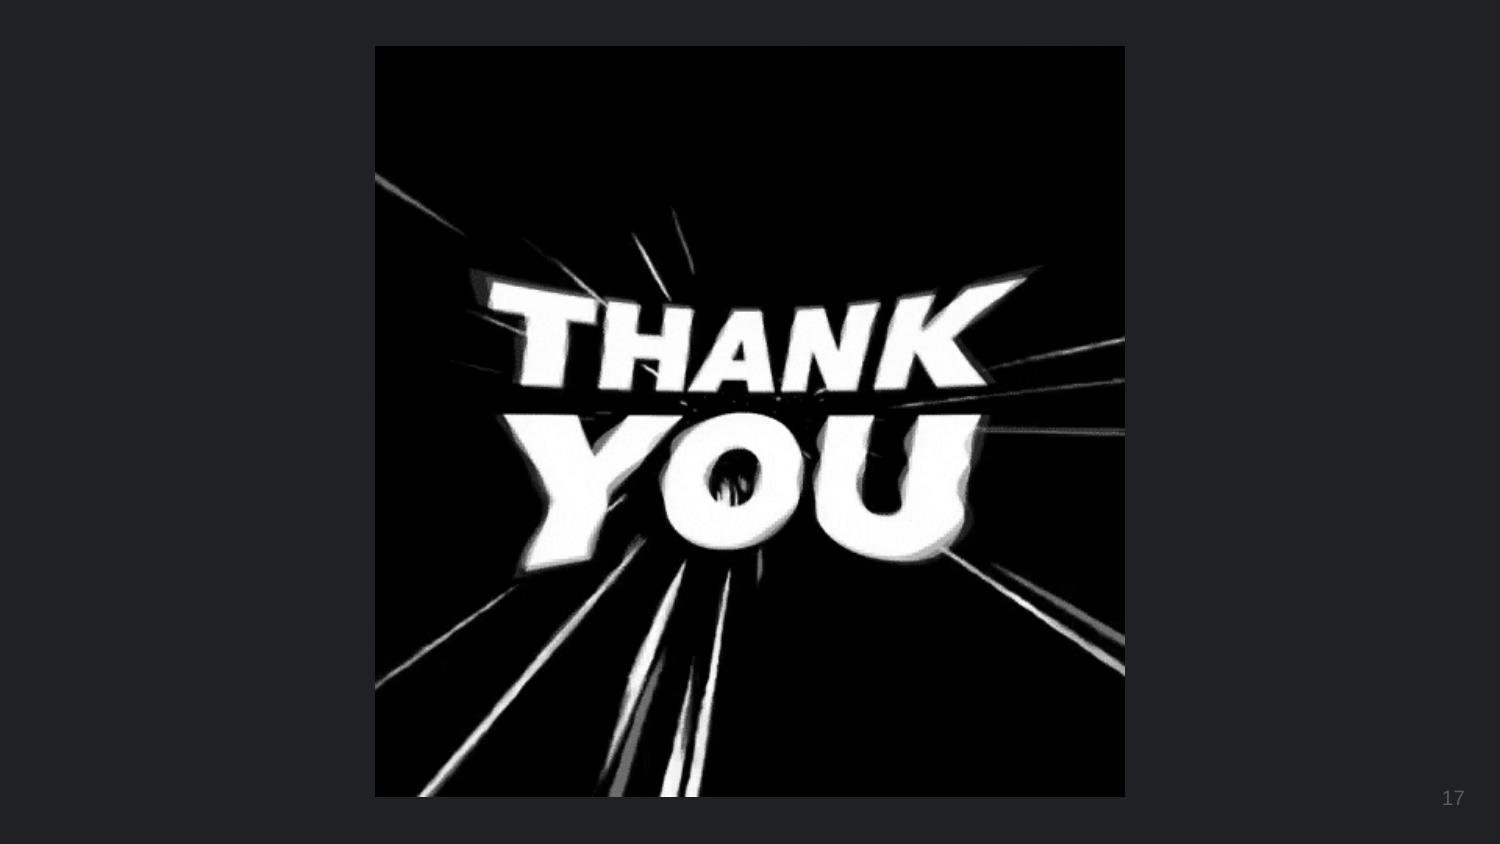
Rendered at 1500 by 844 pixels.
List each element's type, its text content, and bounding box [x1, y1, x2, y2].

slide_number ‹#› [1389, 764, 1480, 830]
picture [374, 46, 1126, 798]
